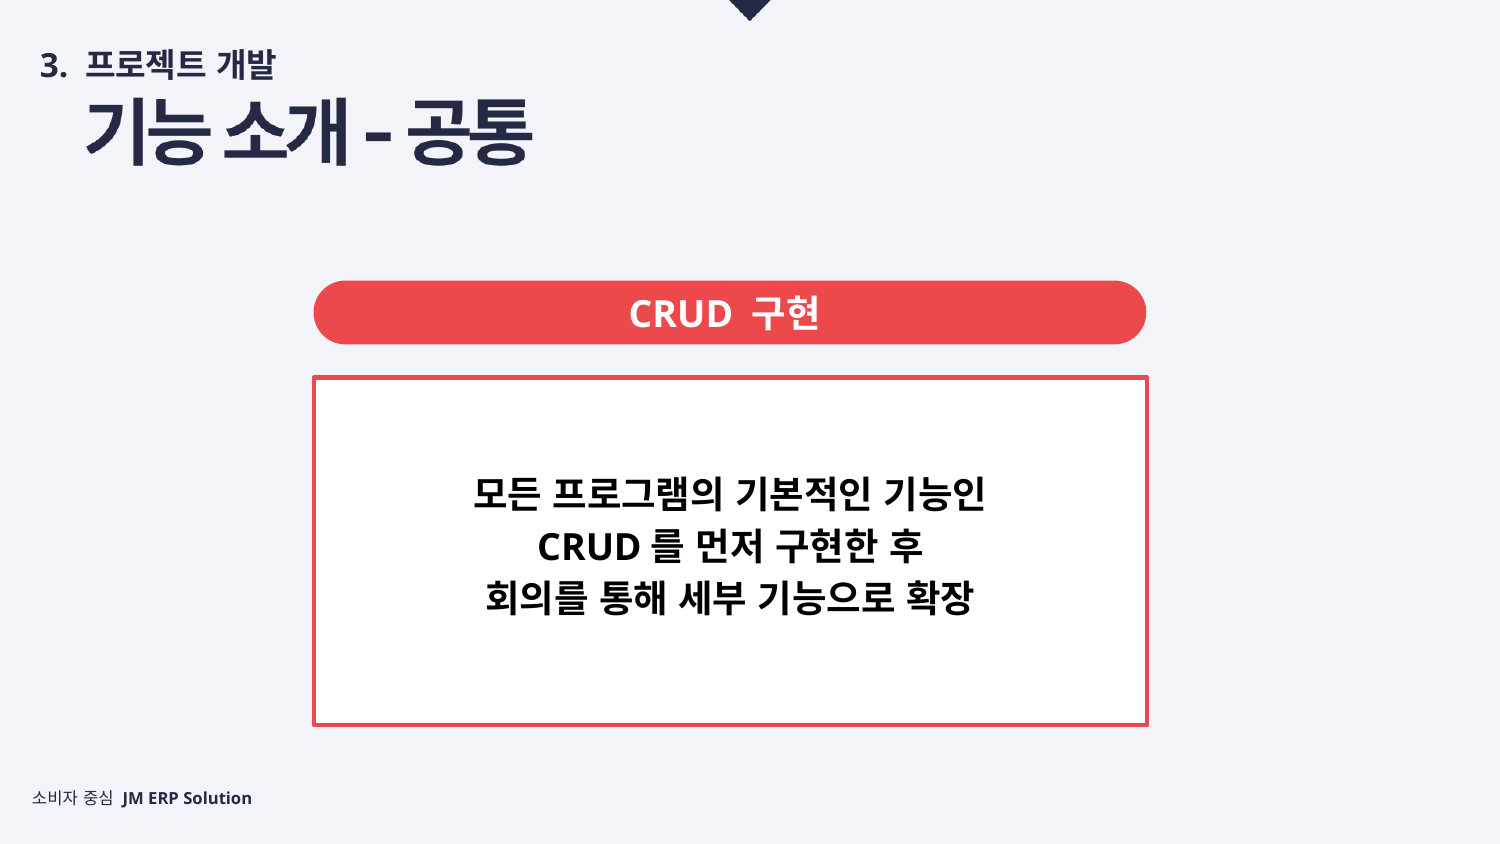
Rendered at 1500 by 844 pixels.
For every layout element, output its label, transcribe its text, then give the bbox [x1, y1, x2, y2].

text_box [313, 662, 1147, 726]
picture [59, 63, 607, 247]
text_box 모든 프로그램의 기본적인 기능인 CRUD를 먼저 구현한 후 회의를 통해 세부 기능으로 확장 [313, 422, 1147, 662]
text_box 소비자 중심 JM ERP Solution [16, 772, 360, 830]
text_box CRUD 구현 [313, 280, 1147, 345]
text_box 3. 프로젝트 개발 [25, 28, 436, 86]
text_box [313, 377, 1147, 422]
picture [728, 0, 772, 22]
